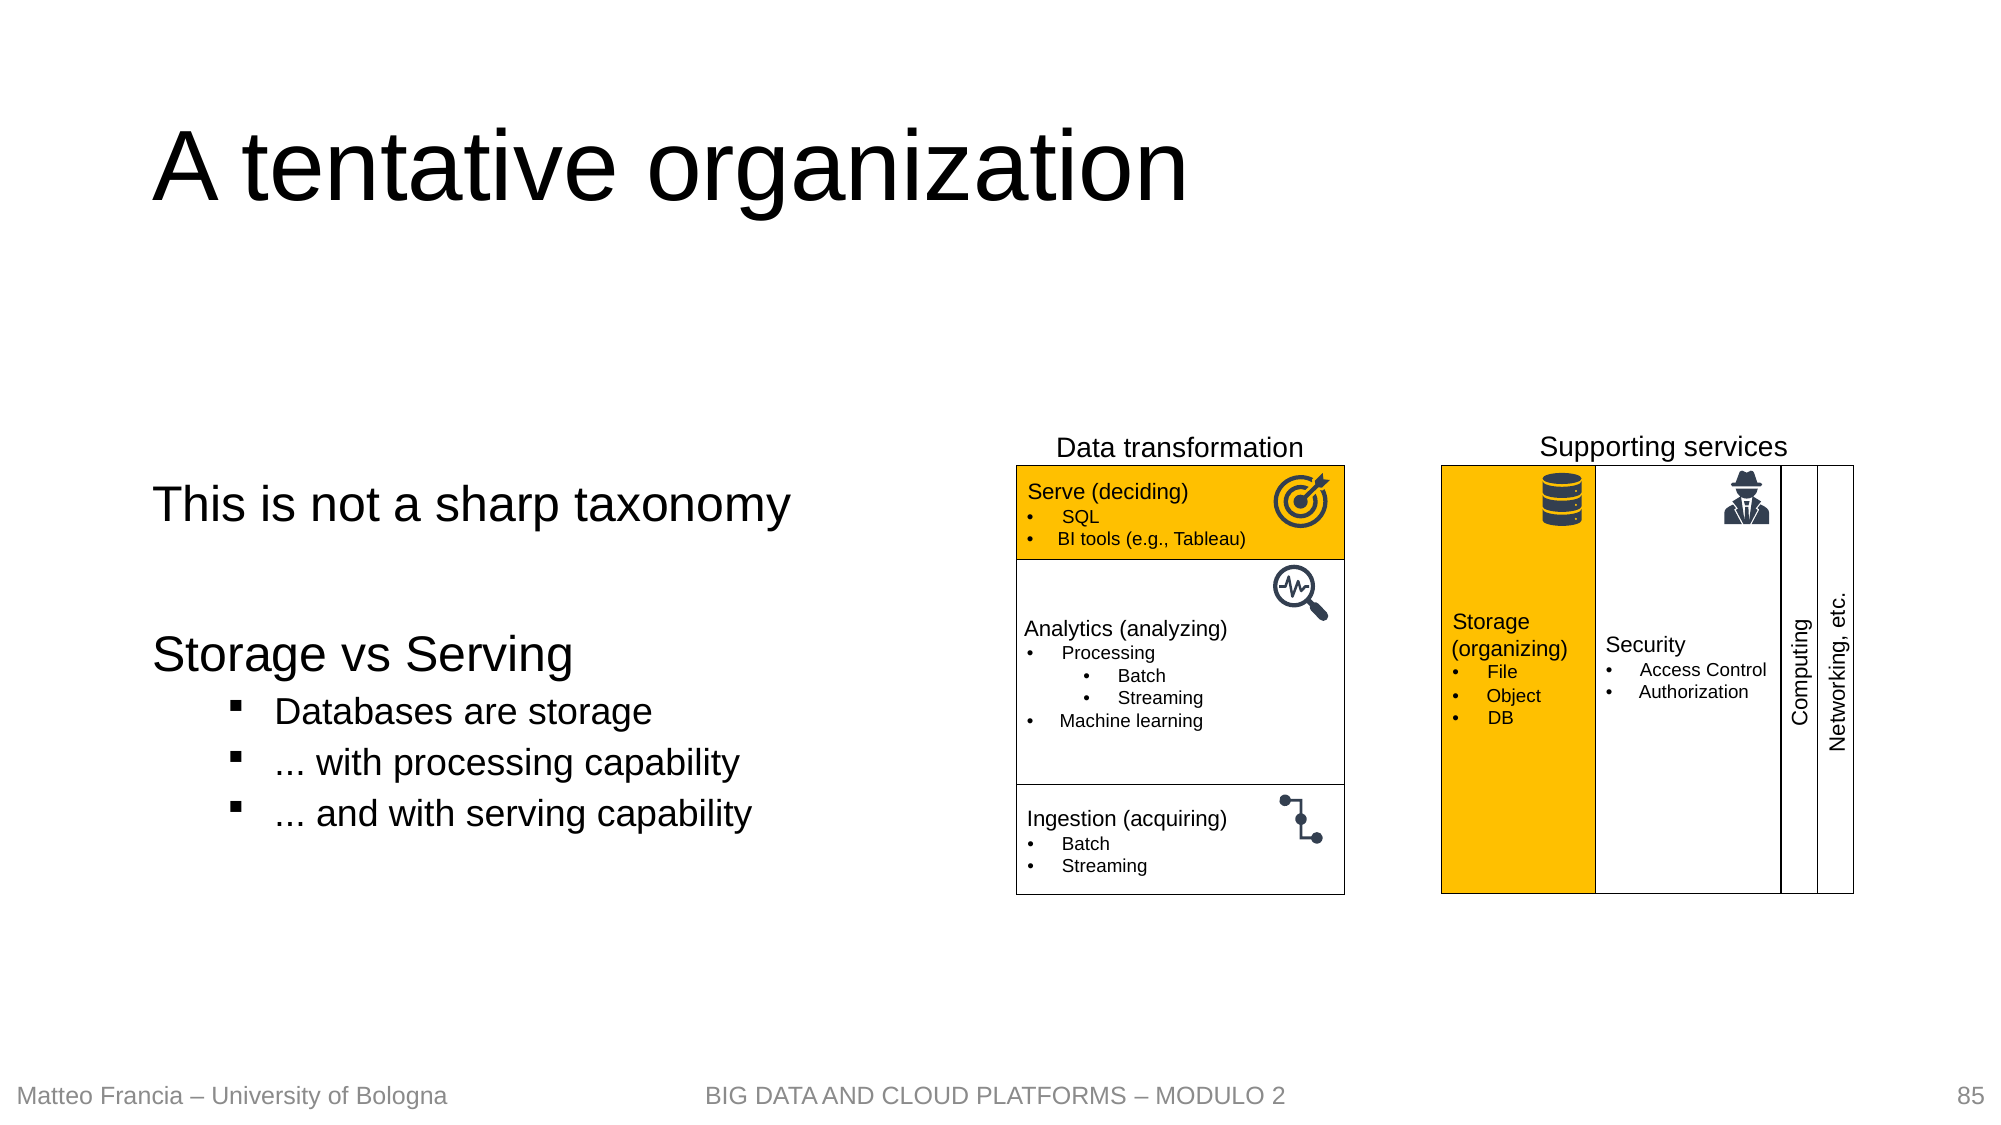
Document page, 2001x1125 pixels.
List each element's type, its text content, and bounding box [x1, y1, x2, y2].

list This is not a sharp taxonomy Storage vs Serving Databases are storage ... with processing capability ... and with serving capability [137, 299, 988, 1014]
footer Matteo Francia – University of Bologna [0, 1065, 466, 1125]
slide_number 85 [1550, 1065, 2000, 1125]
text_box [1011, 420, 1858, 895]
title A tentative organization [137, 59, 1863, 278]
